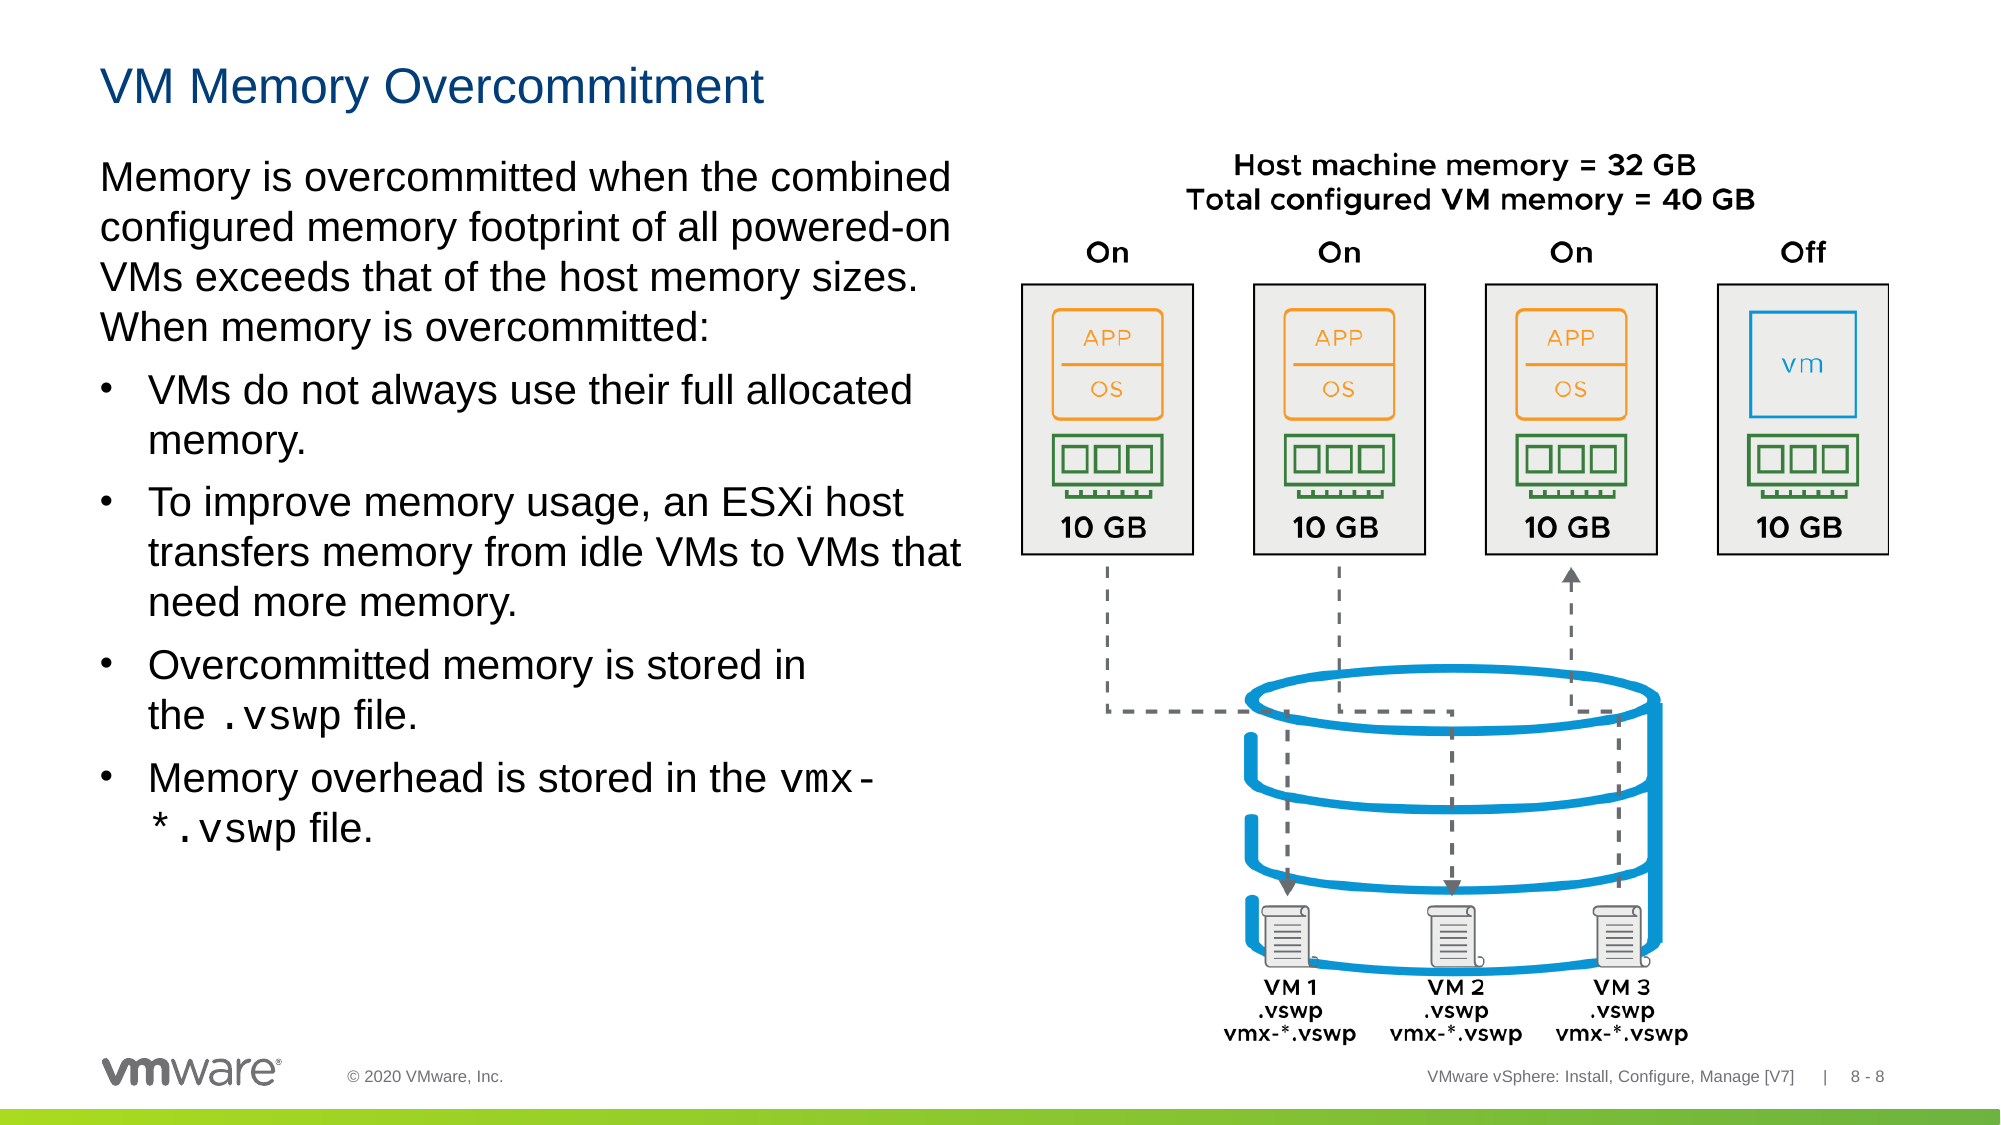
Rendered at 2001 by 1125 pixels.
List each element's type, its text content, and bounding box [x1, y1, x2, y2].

title VM Memory Overcommitment [99, 54, 1900, 113]
footer VMware vSphere: Install, Configure, Manage [V7] | 8 - 8 [545, 1060, 1900, 1110]
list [1020, 149, 1889, 1048]
list Memory is overcommitted when the combined configured memory footprint of all powered-on VMs exceeds that of the host memory sizes. When memory is overcommitted: VMs do not always use their full allocated memory. To improve memory usage, an ESXi host transfers memory from idle VMs to VMs that need more memory. Overcommitted memory is stored in the .vswp file. Memory overhead is stored in the vmx-*.vswp file. [99, 149, 986, 1047]
